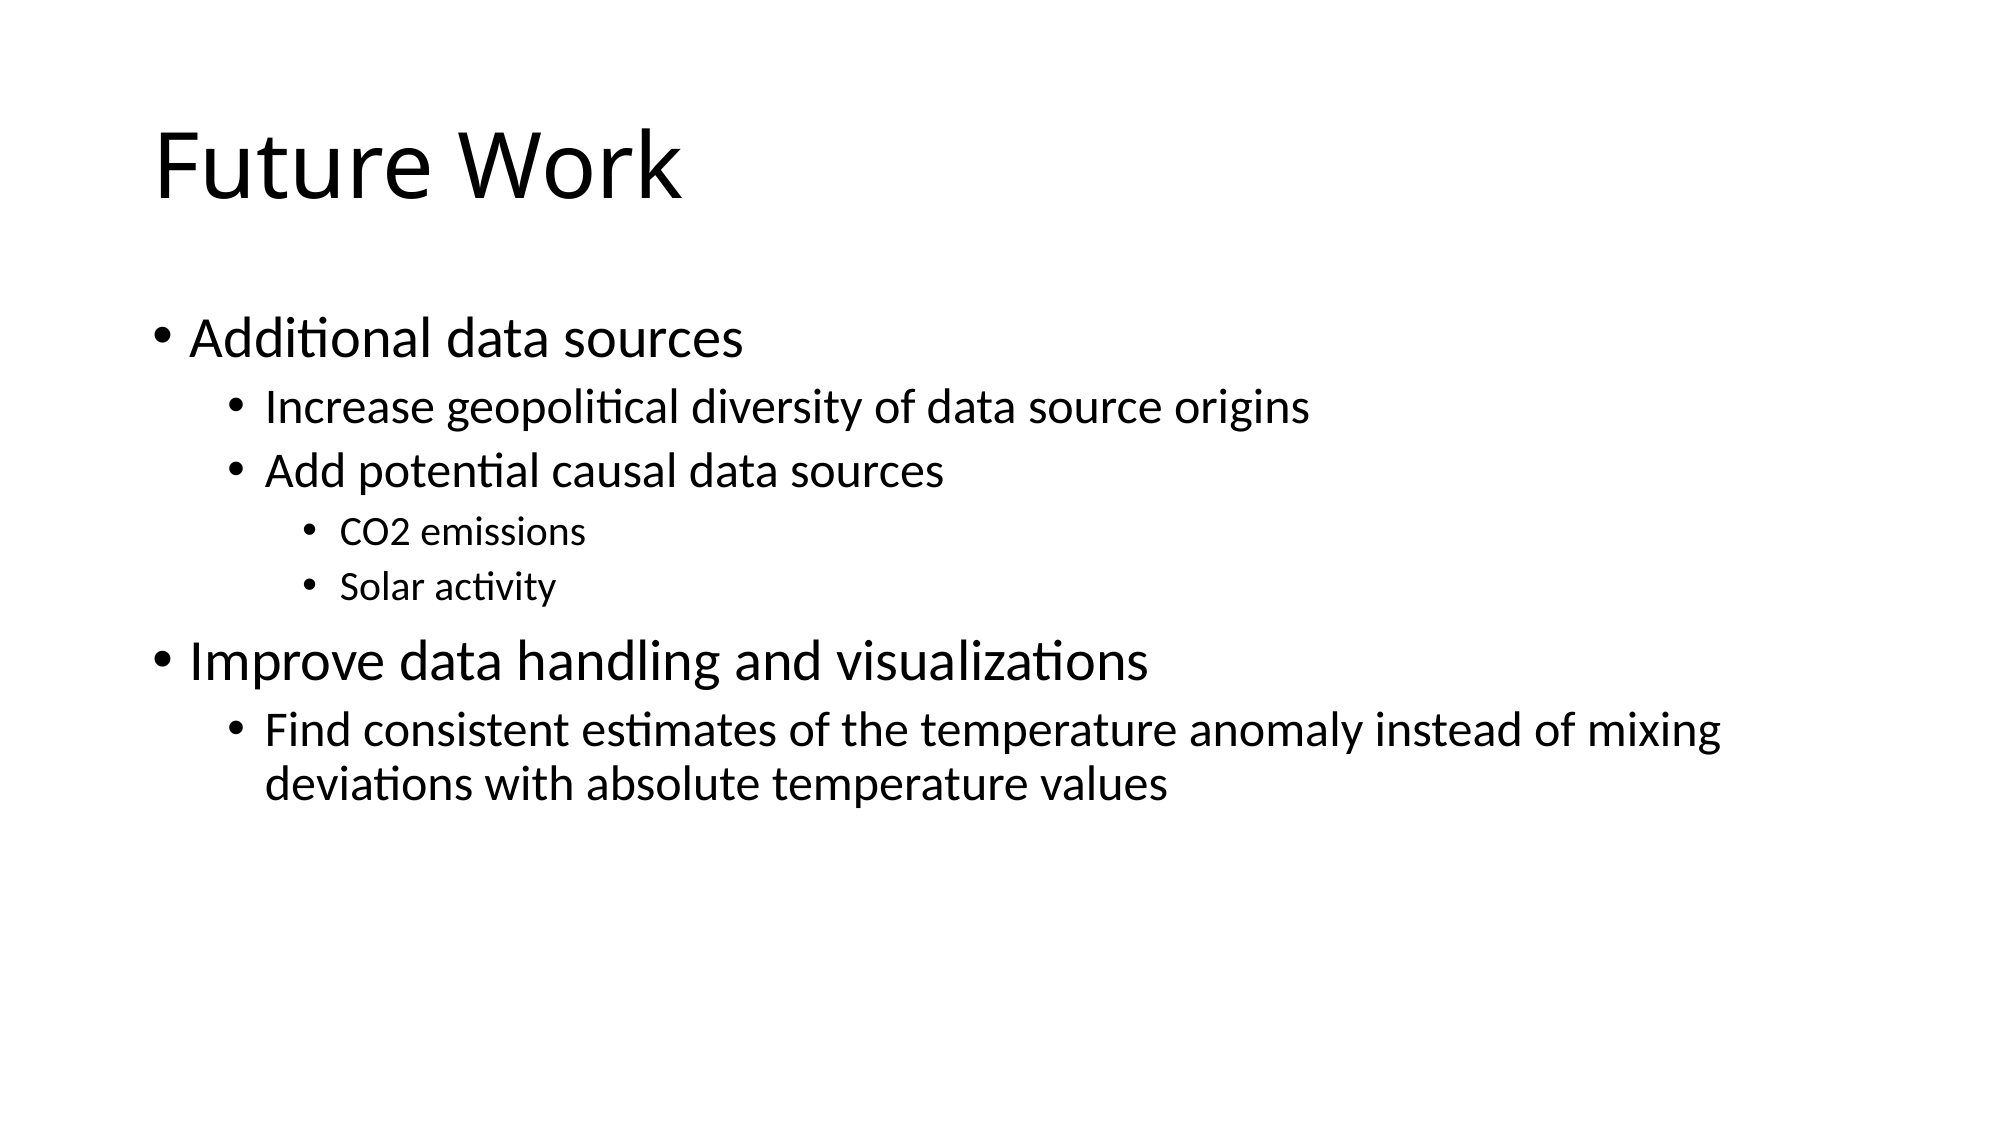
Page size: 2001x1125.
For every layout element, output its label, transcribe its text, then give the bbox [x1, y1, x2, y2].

list Additional data sources Increase geopolitical diversity of data source origins Add potential causal data sources CO2 emissions Solar activity Improve data handling and visualizations Find consistent estimates of the temperature anomaly instead of mixing deviations with absolute temperature values [137, 299, 1863, 1014]
title Future Work [137, 59, 1863, 278]
